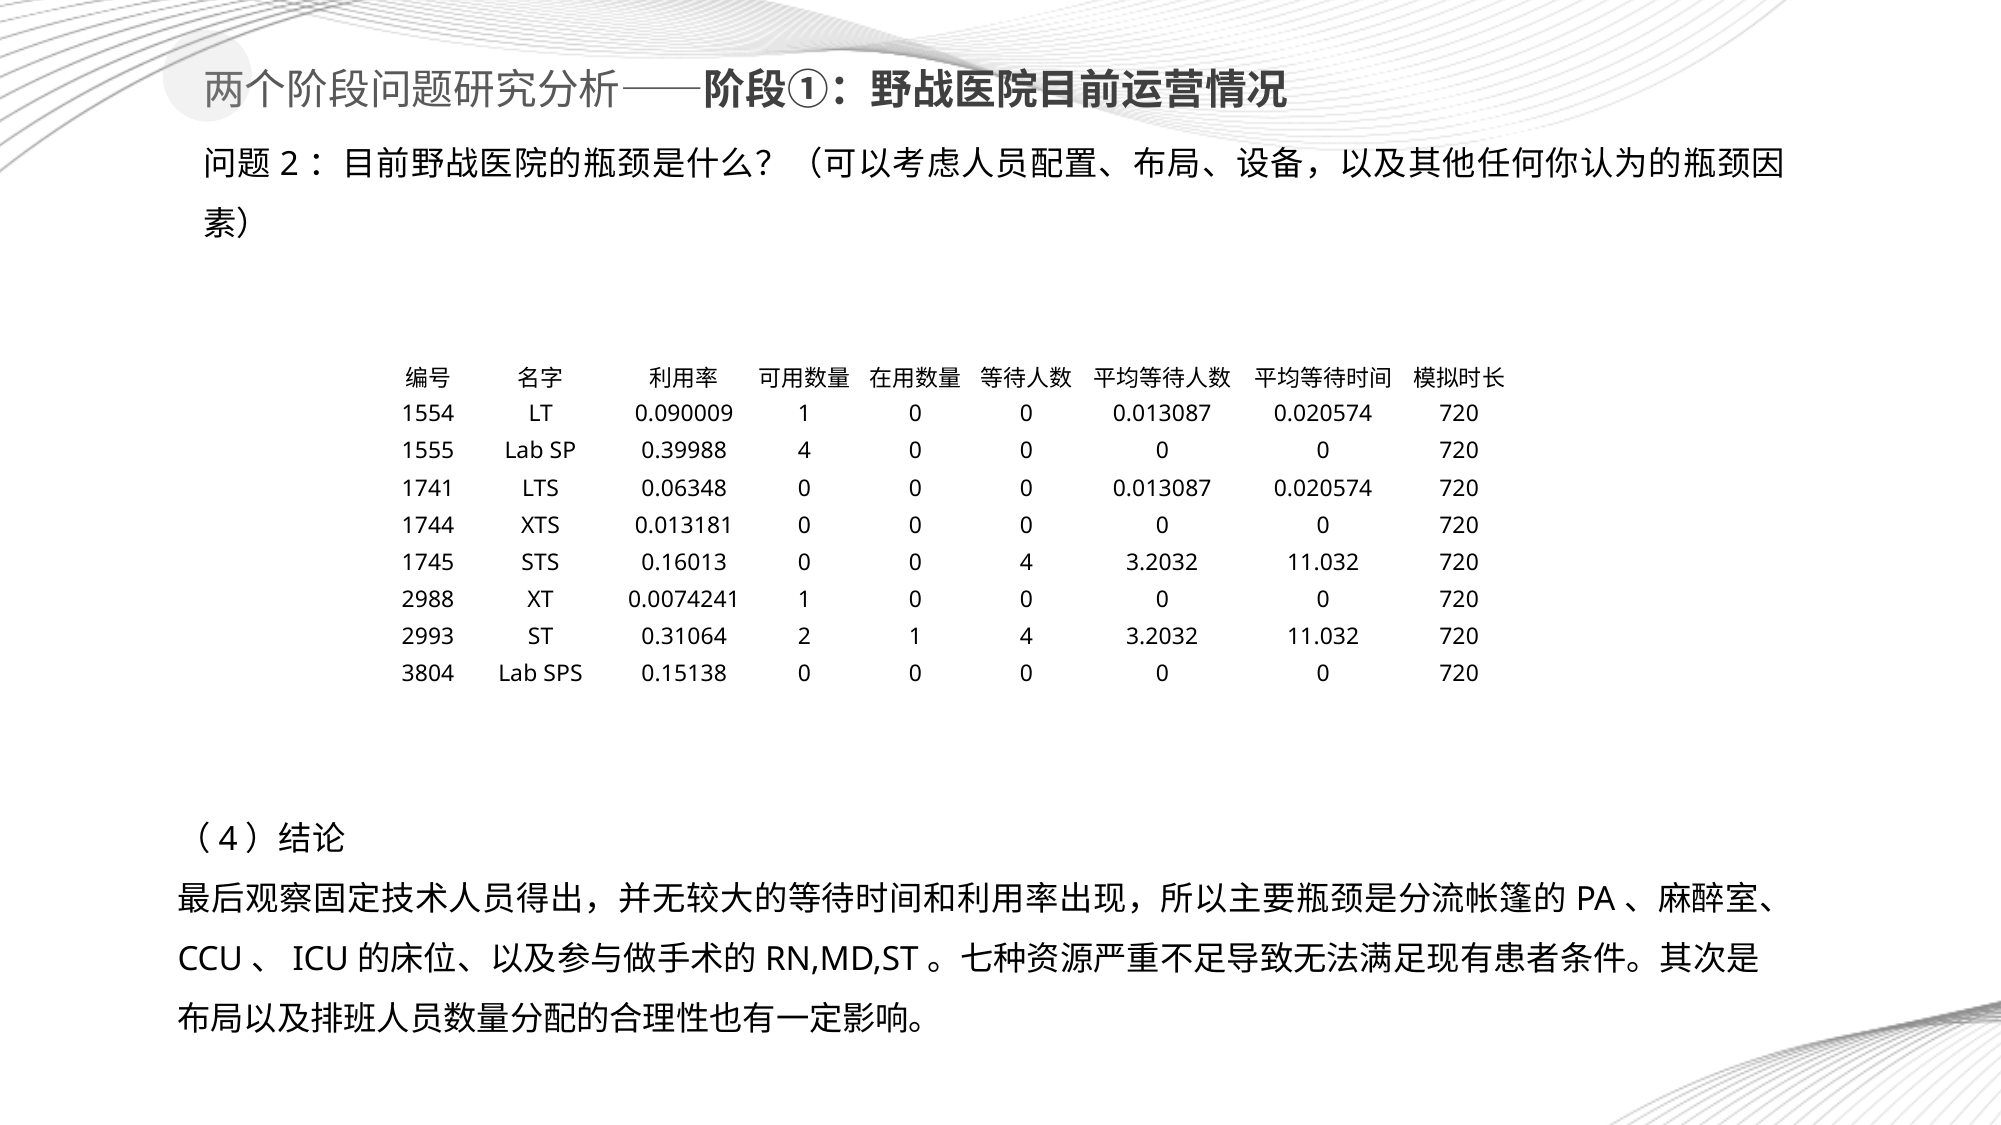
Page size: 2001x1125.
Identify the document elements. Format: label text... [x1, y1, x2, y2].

table_cell XTS [462, 506, 619, 544]
table_cell 0 [1243, 581, 1404, 618]
table_cell 0 [860, 395, 971, 432]
table_cell STS [462, 544, 619, 581]
table_cell LT [462, 395, 619, 432]
picture [0, 0, 1936, 303]
table_cell 4 [971, 618, 1082, 655]
table_cell 0.16013 [619, 544, 749, 581]
table_cell 0 [860, 581, 971, 618]
table_cell 0 [1082, 581, 1243, 618]
table_cell 0 [860, 506, 971, 544]
table_cell 0.15138 [619, 655, 749, 692]
table_header 在用数量 [860, 358, 971, 395]
table_cell 720 [1404, 432, 1515, 469]
table_cell 0.0074241 [619, 581, 749, 618]
table_cell 1741 [395, 469, 462, 506]
table_cell 4 [749, 432, 860, 469]
table_cell 720 [1404, 581, 1515, 618]
table_header 可用数量 [749, 358, 860, 395]
table_header 等待人数 [971, 358, 1082, 395]
picture [1463, 814, 2000, 1125]
table_cell 0 [860, 432, 971, 469]
table_cell ST [462, 618, 619, 655]
table_cell 1554 [395, 395, 462, 432]
table_cell 1 [749, 395, 860, 432]
table_cell 0 [860, 469, 971, 506]
table_cell 0 [860, 544, 971, 581]
table_cell 0 [749, 544, 860, 581]
table_cell XT [462, 581, 619, 618]
table_cell 2 [749, 618, 860, 655]
table_header 编号 [395, 358, 462, 395]
table_cell 0.013087 [1082, 469, 1243, 506]
table_cell 0 [1243, 432, 1404, 469]
table_header 平均等待人数 [1082, 358, 1243, 395]
table_cell 0 [1082, 506, 1243, 544]
table_cell 720 [1404, 395, 1515, 432]
table_cell 0 [971, 655, 1082, 692]
table_cell 1555 [395, 432, 462, 469]
table_cell 0 [1082, 655, 1243, 692]
text_box （4）结论 最后观察固定技术人员得出，并无较大的等待时间和利用率出现，所以主要瓶颈是分流帐篷的PA、麻醉室、CCU、ICU的床位、以及参与做手术的RN,MD,ST。七种资源严重不足导致无法满足现有患者条件。其次是布局以及排班人员数量分配的合理性也有一定影响。 [162, 790, 1775, 1045]
table_cell 0 [971, 506, 1082, 544]
table_cell 0 [749, 655, 860, 692]
table_cell 720 [1404, 544, 1515, 581]
table_cell 0.020574 [1243, 469, 1404, 506]
table_cell 720 [1404, 655, 1515, 692]
table_cell 3.2032 [1082, 618, 1243, 655]
table_cell 4 [971, 544, 1082, 581]
table_cell 0 [749, 506, 860, 544]
table_header 平均等待时间 [1243, 358, 1404, 395]
table_cell 0 [1243, 655, 1404, 692]
table_header 名字 [462, 358, 619, 395]
table_cell 720 [1404, 618, 1515, 655]
table_header 模拟时长 [1404, 358, 1515, 395]
table_cell 0 [749, 469, 860, 506]
table_cell 2988 [395, 581, 462, 618]
table_cell 0 [971, 432, 1082, 469]
table_cell 1745 [395, 544, 462, 581]
table_cell 0 [860, 655, 971, 692]
table_cell 720 [1404, 506, 1515, 544]
table_cell 0.06348 [619, 469, 749, 506]
table_cell 2993 [395, 618, 462, 655]
table_cell 0.39988 [619, 432, 749, 469]
table_header 利用率 [619, 358, 749, 395]
table_cell 0.31064 [619, 618, 749, 655]
table_cell 1744 [395, 506, 462, 544]
table_cell 0.090009 [619, 395, 749, 432]
table_cell LTS [462, 469, 619, 506]
table_cell 0.020574 [1243, 395, 1404, 432]
table_cell 1 [860, 618, 971, 655]
table_cell 3.2032 [1082, 544, 1243, 581]
table_cell 11.032 [1243, 618, 1404, 655]
table_cell 0 [1243, 506, 1404, 544]
table_cell 1 [749, 581, 860, 618]
table_cell 3804 [395, 655, 462, 692]
table_cell 0 [971, 581, 1082, 618]
table_cell Lab SPS [462, 655, 619, 692]
table_cell 0.013087 [1082, 395, 1243, 432]
table_cell 0.013181 [619, 506, 749, 544]
table_cell Lab SP [462, 432, 619, 469]
table_cell 0 [971, 395, 1082, 432]
table_cell 11.032 [1243, 544, 1404, 581]
table_cell 720 [1404, 469, 1515, 506]
table_cell 0 [971, 469, 1082, 506]
table_cell 0 [1082, 432, 1243, 469]
